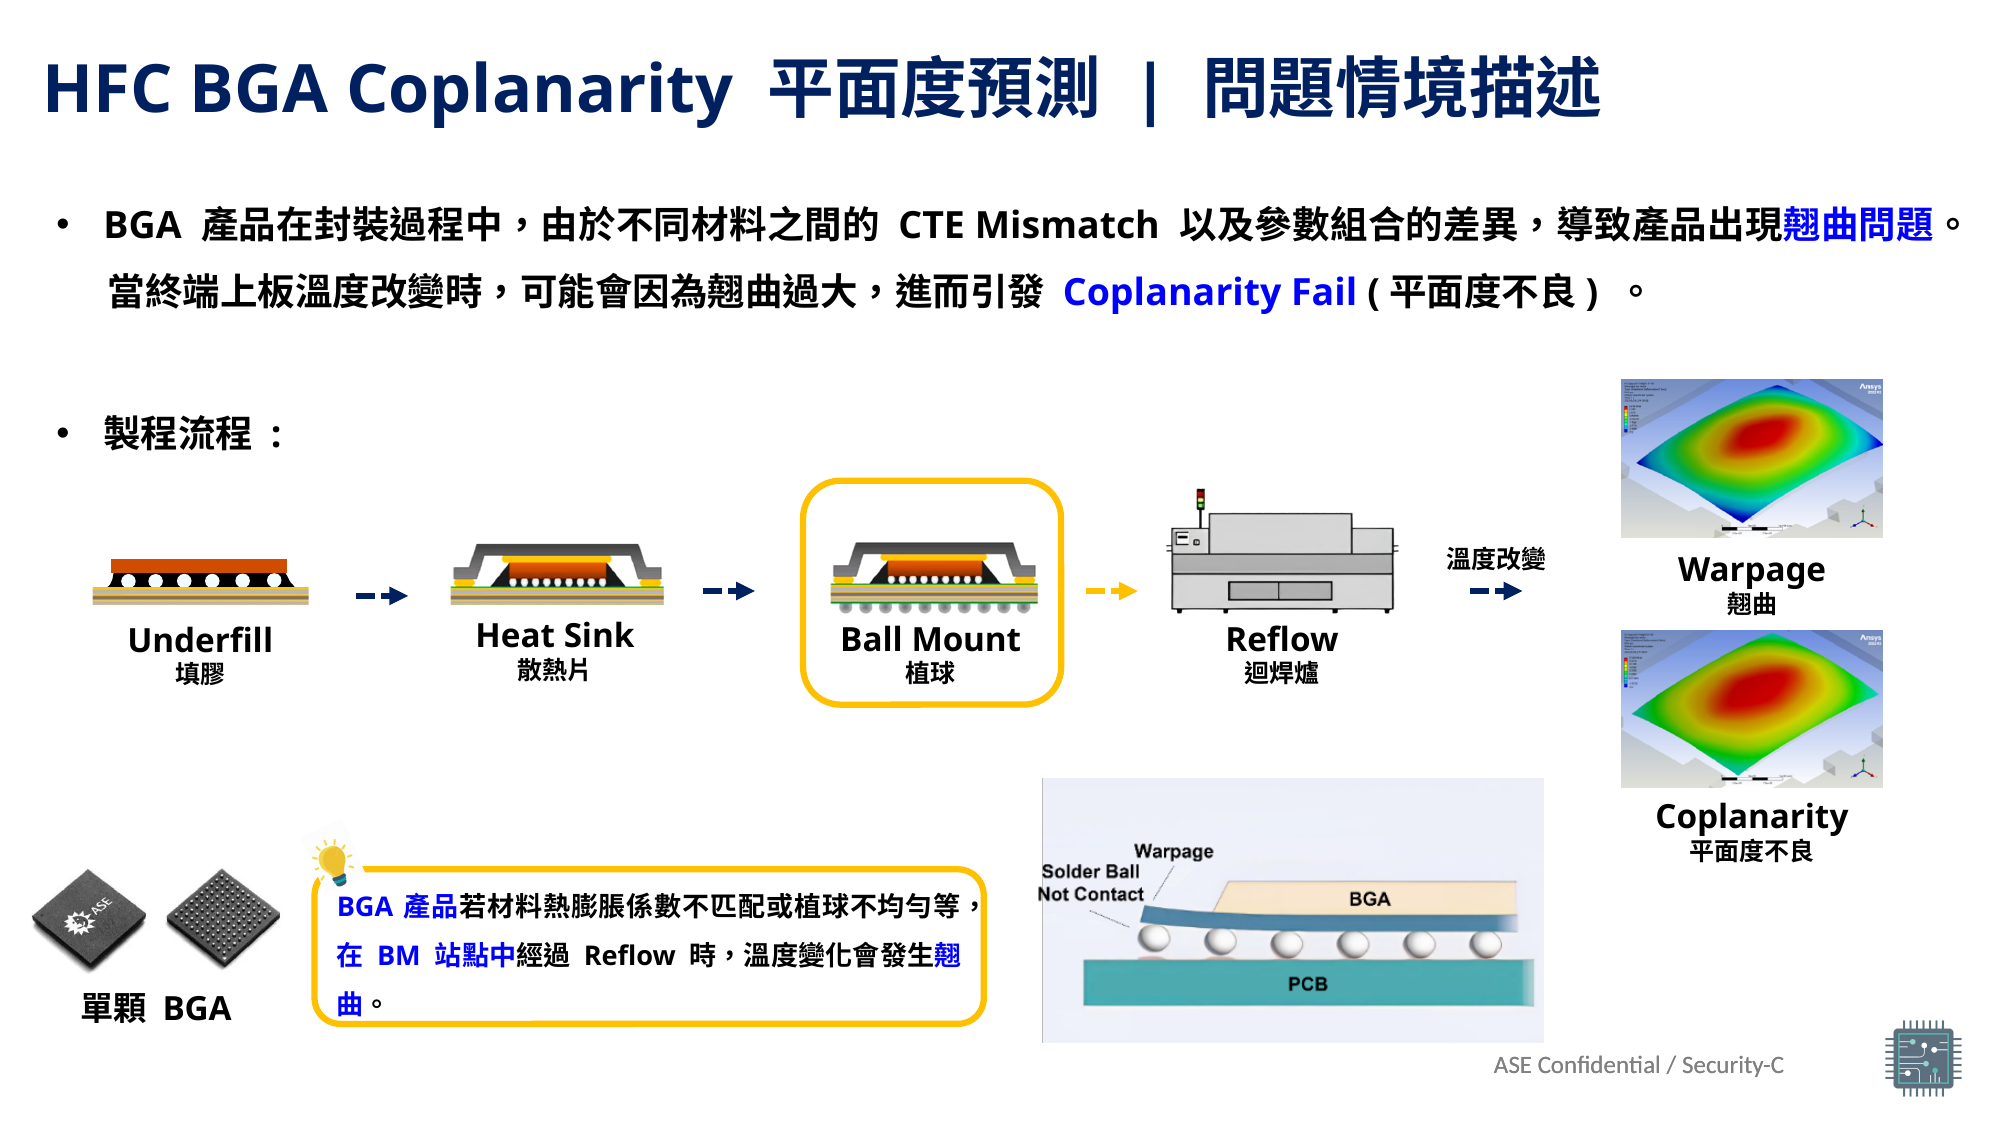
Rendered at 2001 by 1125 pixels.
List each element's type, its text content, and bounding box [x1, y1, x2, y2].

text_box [19, 854, 292, 1036]
text_box BGA 產品在封裝過程中，由於不同材料之間的 CTE Mismatch 以及參數組合的差異，導致產品出現翹曲問題。 當終端上板溫度改變時，可能會因為翹曲過大，進而引發 Coplanarity Fail (平面度不良) 。 製程流程 : [41, 170, 1949, 463]
text_box HFC BGA Coplanarity 平面度預測 | 問題情境描述 [27, 0, 1648, 134]
picture [1847, 982, 2000, 1125]
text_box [92, 379, 1963, 874]
picture [1026, 778, 1544, 1043]
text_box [311, 874, 984, 1024]
